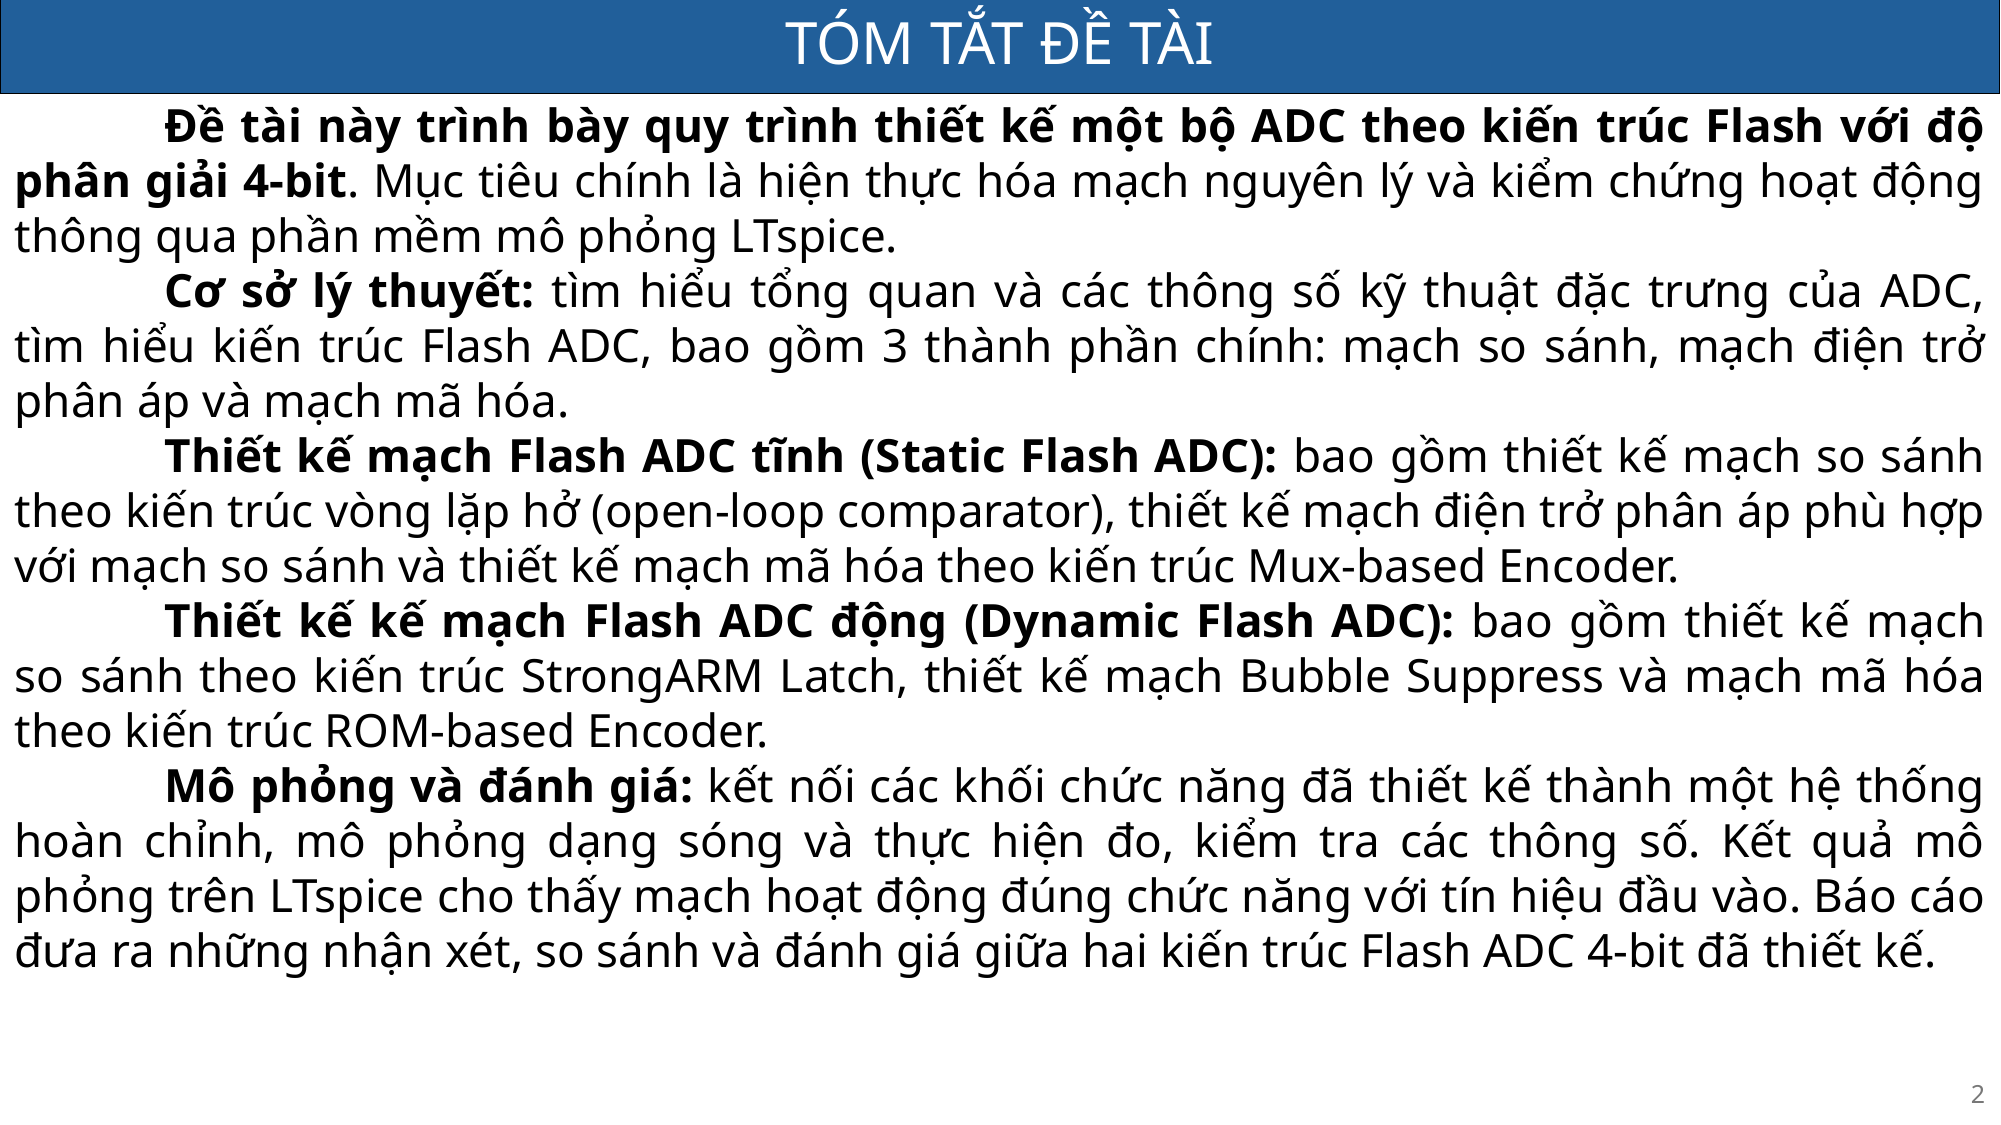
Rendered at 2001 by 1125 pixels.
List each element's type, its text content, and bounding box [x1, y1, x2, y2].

text_box TÓM TẮT ĐỀ TÀI [770, 0, 1230, 84]
text_box Đề tài này trình bày quy trình thiết kế một bộ ADC theo kiến trúc Flash với độ phân giải 4-bit. Mục tiêu chính là hiện thực hóa mạch nguyên lý và kiểm chứng hoạt động thông qua phần mềm mô phỏng LTspice. Cơ sở lý thuyết: tìm hiểu tổng quan và các thông số kỹ thuật đặc trưng của ADC, tìm hiểu kiến trúc Flash ADC, bao gồm 3 thành phần chính: mạch so sánh, mạch điện trở phân áp và mạch mã hóa. Thiết kế mạch Flash ADC tĩnh (Static Flash ADC): bao gồm thiết kế mạch so sánh theo kiến trúc vòng lặp hở (open-loop comparator), thiết kế mạch điện trở phân áp phù hợp với mạch so sánh và thiết kế mạch mã hóa theo kiến trúc Mux-based Encoder. Thiết kế kế mạch Flash ADC động (Dynamic Flash ADC): bao gồm thiết kế mạch so sánh theo kiến trúc StrongARM Latch, thiết kế mạch Bubble Suppress và mạch mã hóa theo kiến trúc ROM-based Encoder. Mô phỏng và đánh giá: kết nối các khối chức năng đã thiết kế thành một hệ thống hoàn chỉnh, mô phỏng dạng sóng và thực hiện đo, kiểm tra các thông số. Kết quả mô phỏng trên LTspice cho thấy mạch hoạt động đúng chức năng với tín hiệu đầu vào. Báo cáo đưa ra những nhận xét, so sánh và đánh giá giữa hai kiến trúc Flash ADC 4-bit đã thiết kế. [0, 89, 2000, 984]
slide_number 2 [1550, 1065, 2000, 1125]
text_box [0, 0, 2000, 89]
